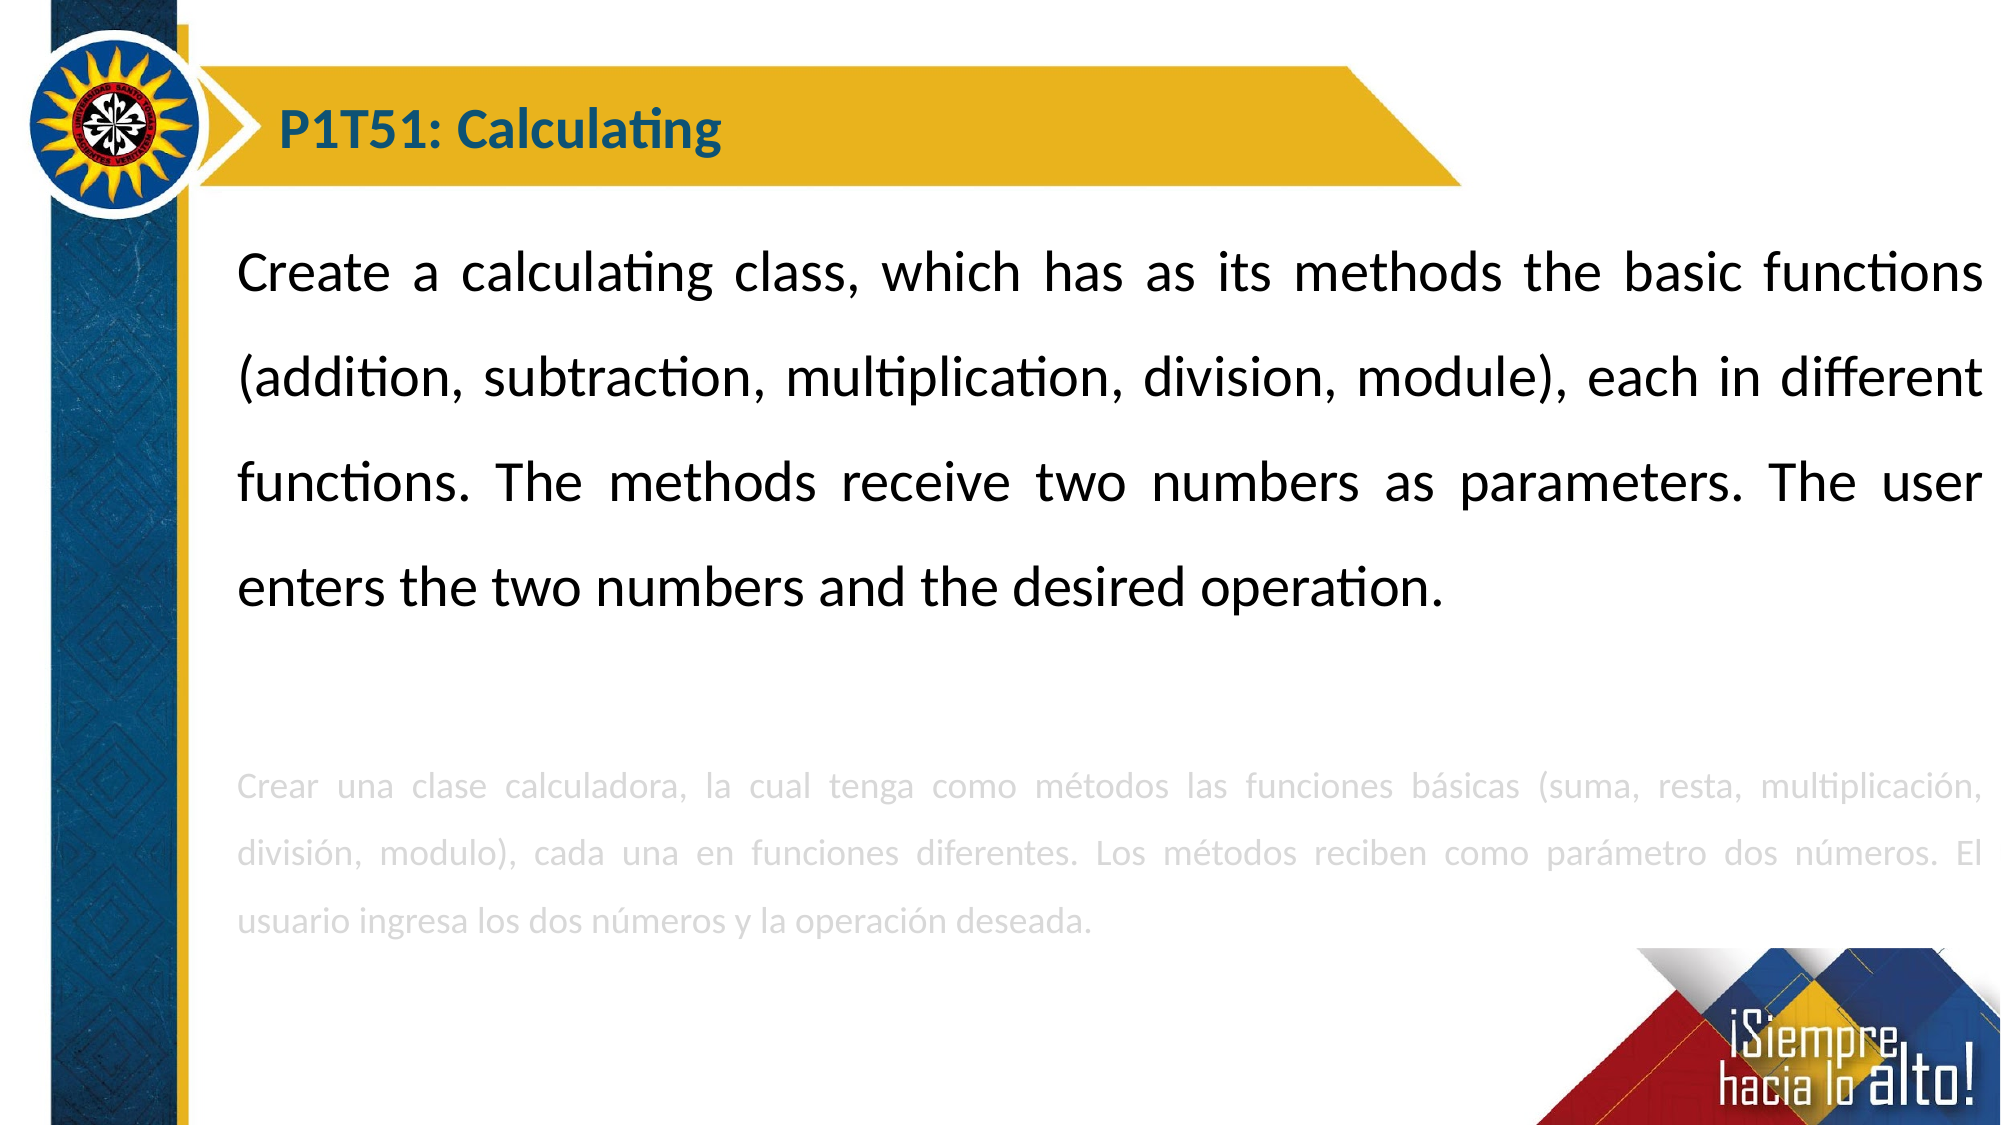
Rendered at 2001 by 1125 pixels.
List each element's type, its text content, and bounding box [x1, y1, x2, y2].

text_box Create a calculating class, which has as its methods the basic functions (addition, subtraction, multiplication, division, module), each in different functions. The methods receive two numbers as parameters. The user enters the two numbers and the desired operation. Crear una clase calculadora, la cual tenga como métodos las funciones básicas (suma, resta, multiplicación, división, modulo), cada una en funciones diferentes. Los métodos reciben como parámetro dos números. El usuario ingresa los dos números y la operación deseada. [222, 190, 2000, 949]
text_box P1T51: Calculating [264, 82, 1389, 168]
picture [0, 0, 2001, 1125]
